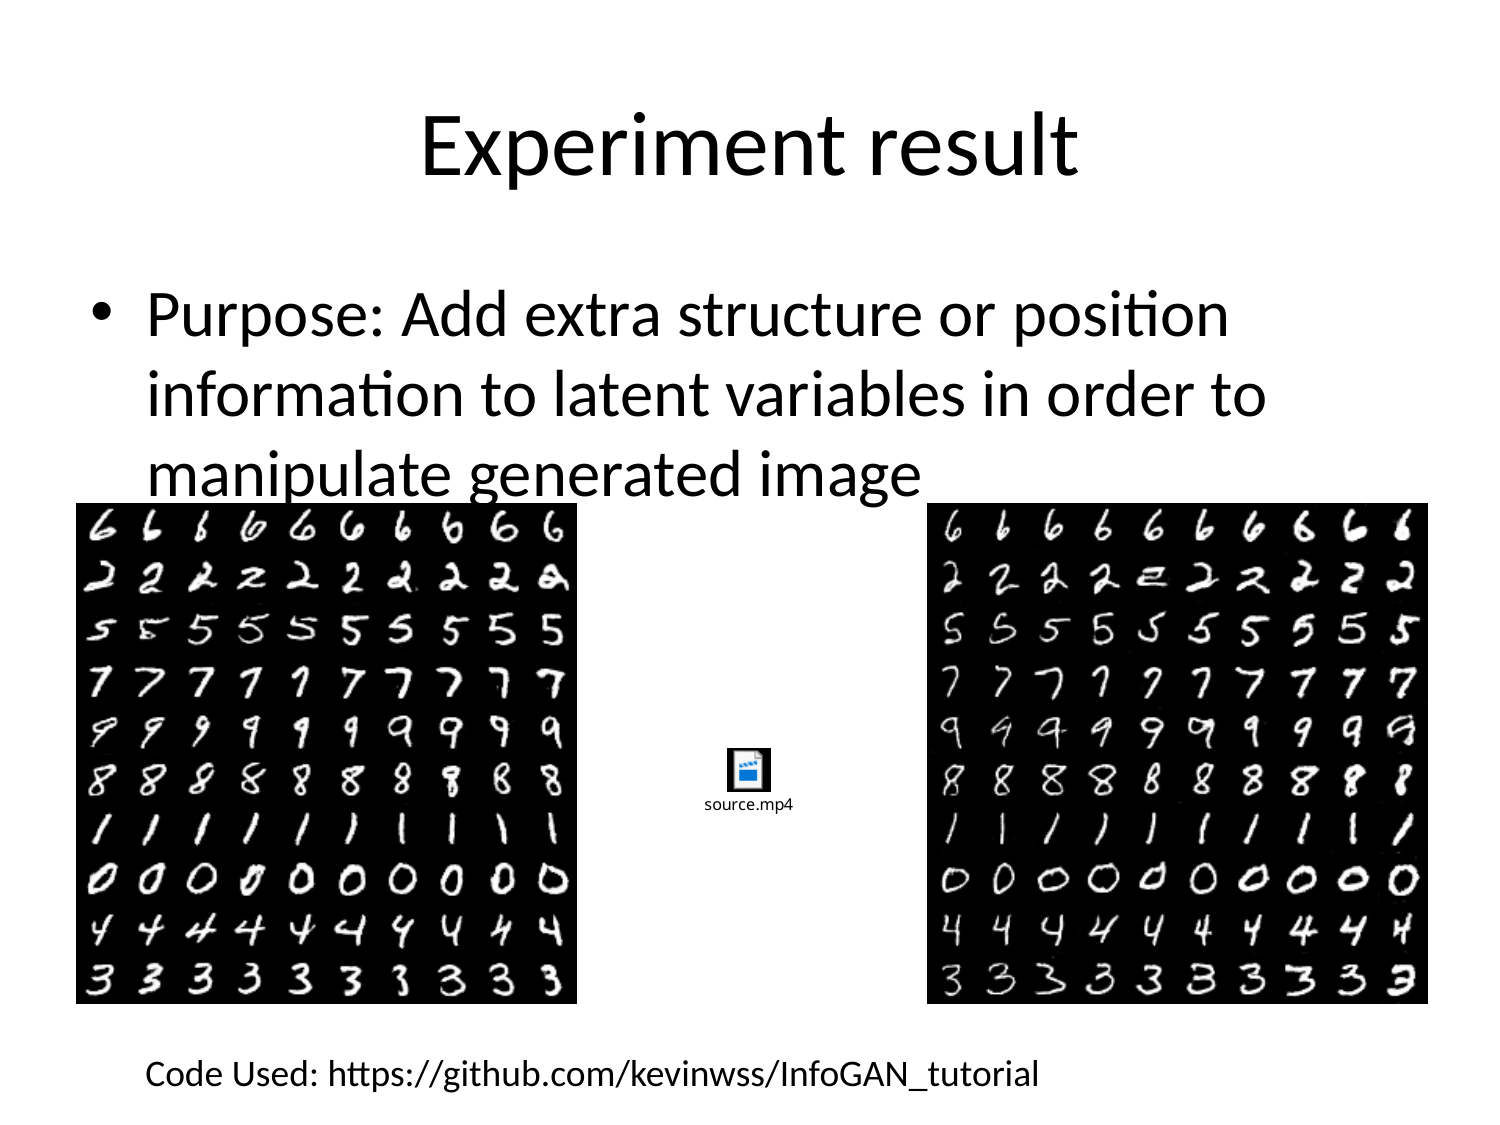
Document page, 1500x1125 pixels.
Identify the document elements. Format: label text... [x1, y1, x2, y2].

text_box Code Used: https://github.com/kevinwss/InfoGAN_tutorial [130, 1041, 1056, 1102]
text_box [690, 748, 807, 824]
picture [76, 503, 577, 1004]
picture [926, 503, 1428, 1004]
list Purpose: Add extra structure or position information to latent variables in order to manipulate generated image [75, 262, 1425, 1005]
title Experiment result [75, 45, 1425, 233]
